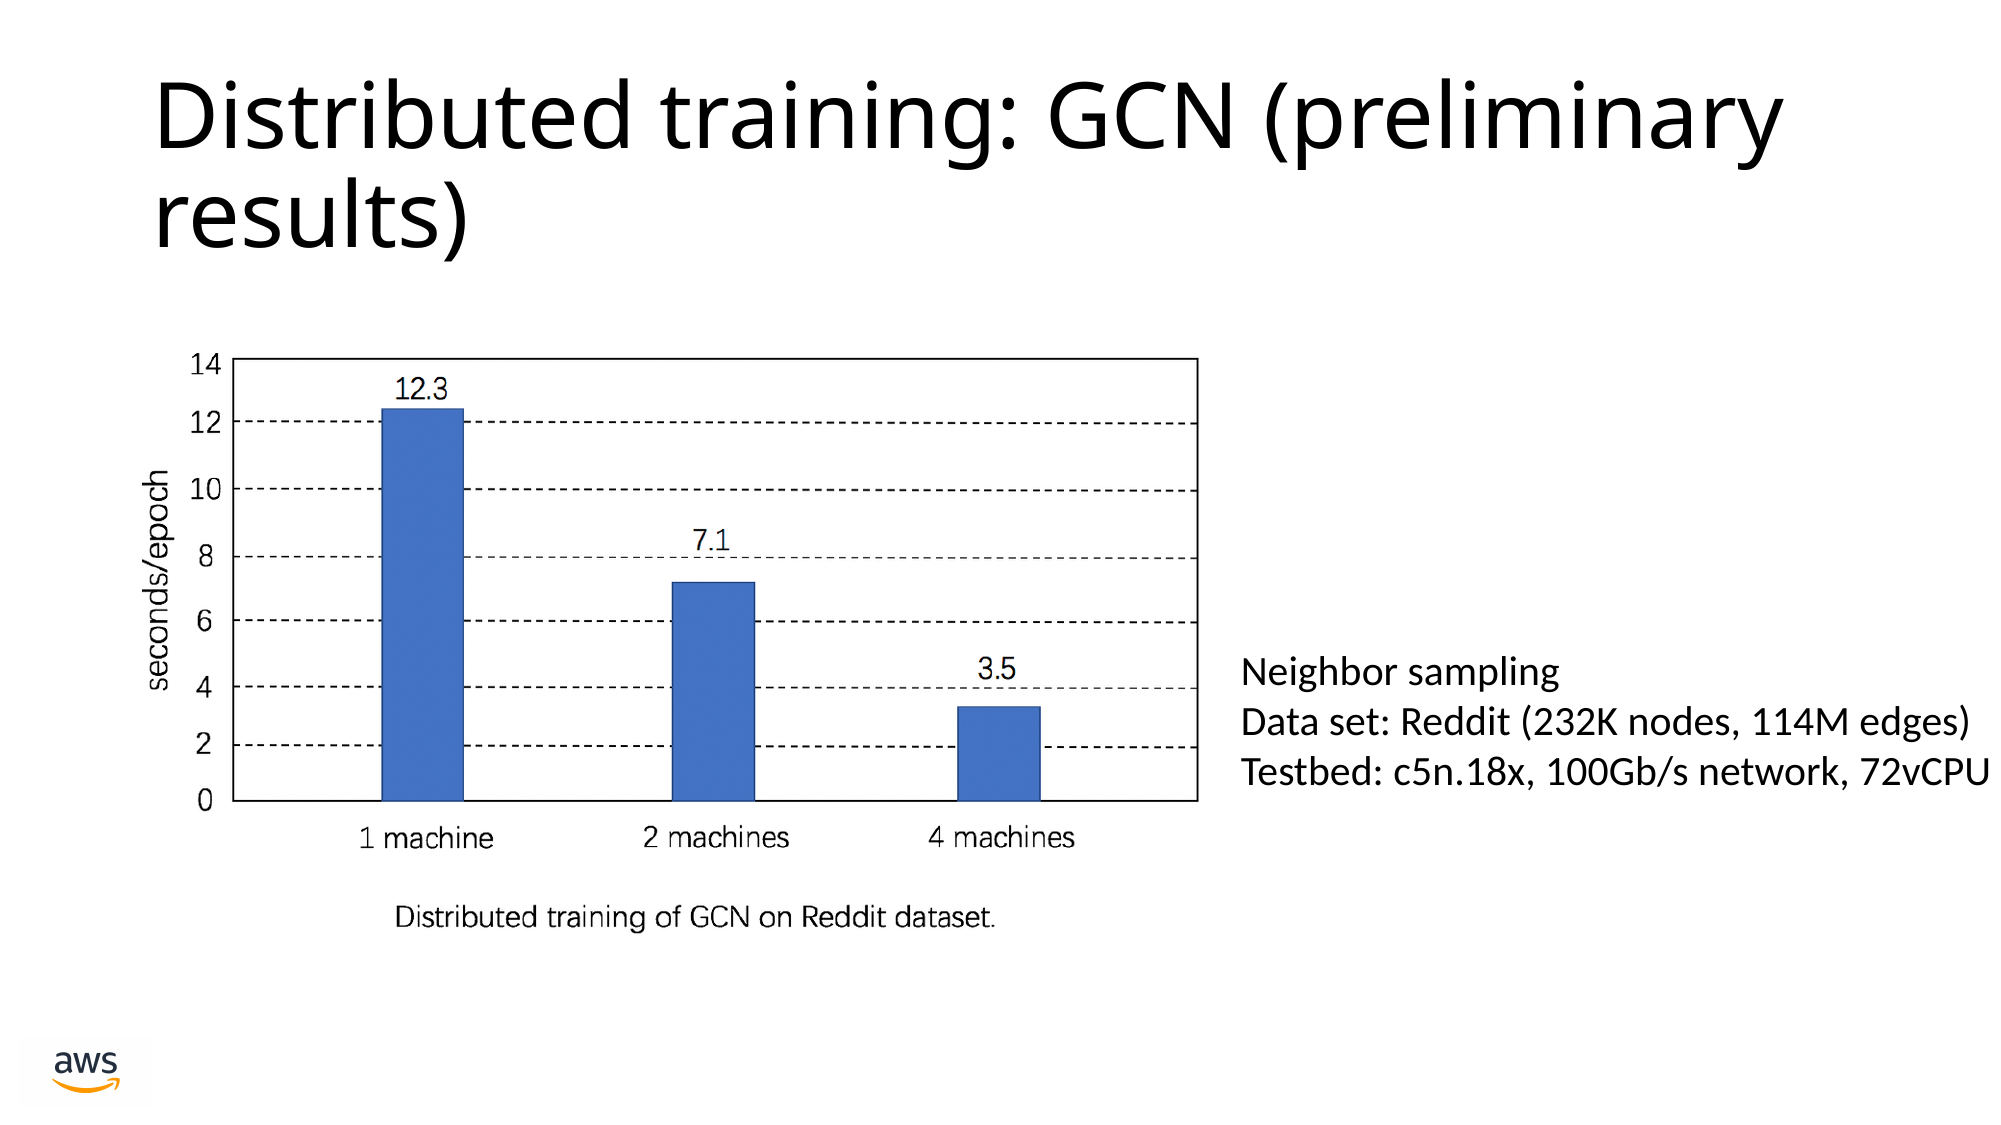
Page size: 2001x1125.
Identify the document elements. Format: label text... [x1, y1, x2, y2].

text_box Neighbor sampling Data set: Reddit (232K nodes, 114M edges) Testbed: c5n.18x, 100Gb/s network, 72vCPU [1260, 636, 2000, 802]
title Distributed training: GCN (preliminary results) [137, 59, 1863, 278]
picture [19, 1037, 153, 1108]
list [116, 304, 1260, 969]
